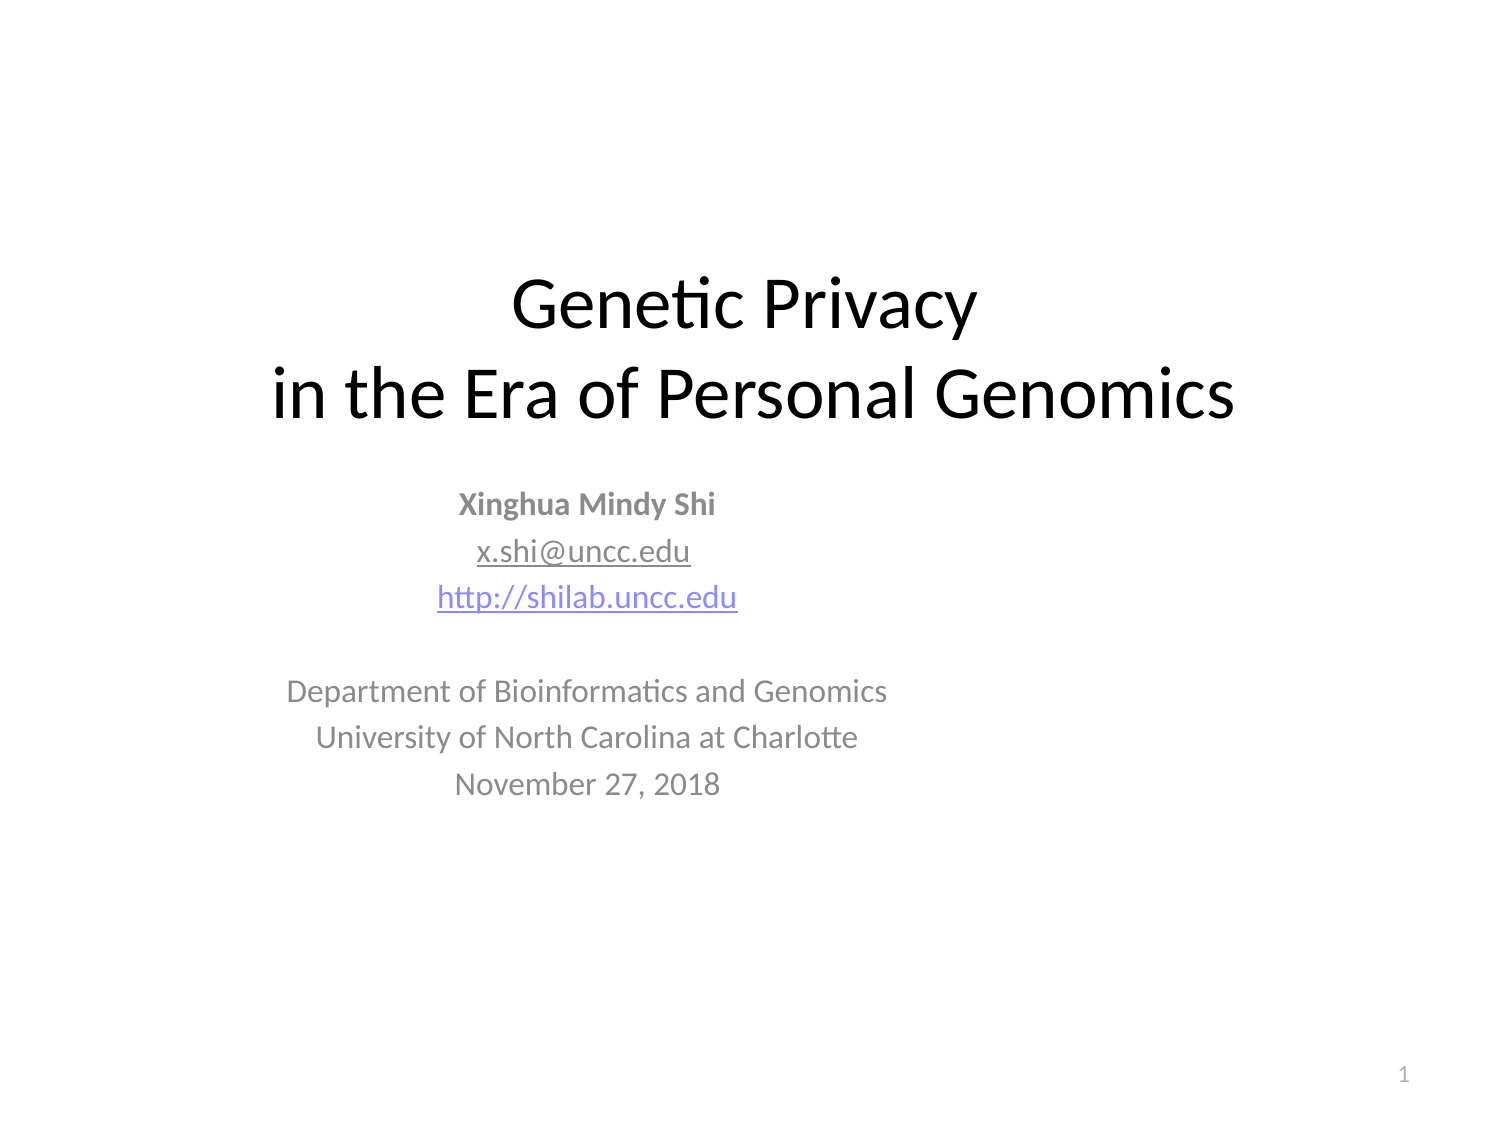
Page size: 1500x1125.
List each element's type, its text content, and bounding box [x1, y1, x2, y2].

slide_number 1 [1074, 1042, 1425, 1103]
subtitle Xinghua Mindy Shi x.shi@uncc.edu http://shilab.uncc.edu Department of Bioinformatics and Genomics University of North Carolina at Charlotte November 27, 2018 [62, 474, 1113, 763]
title Genetic Privacy in the Era of Personal Genomics [0, 85, 1500, 602]
